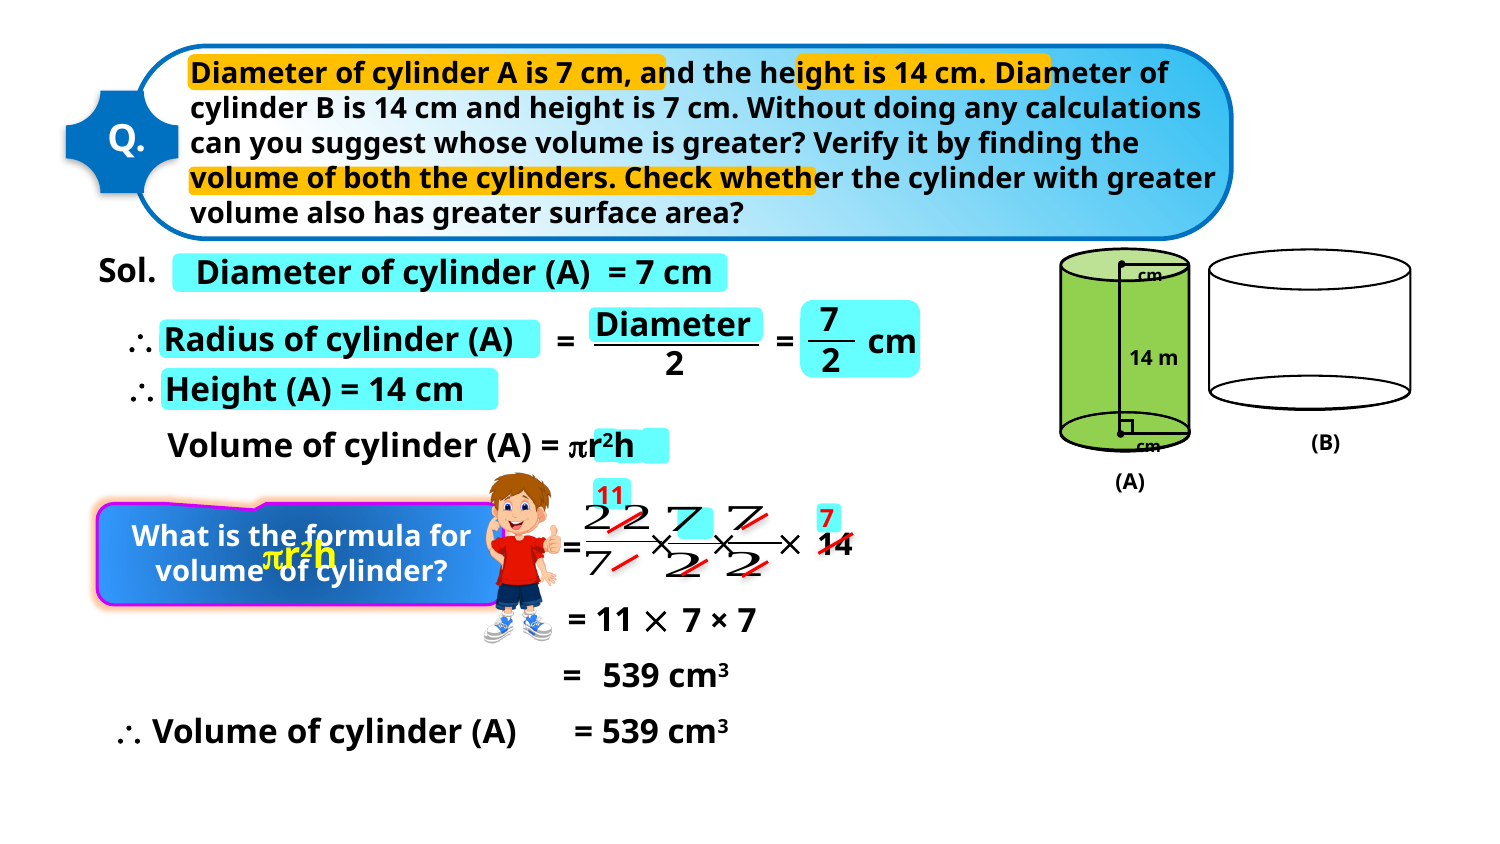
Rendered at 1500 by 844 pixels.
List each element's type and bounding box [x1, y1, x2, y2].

text_box [65, 45, 1252, 239]
text_box [152, 416, 869, 580]
text_box [87, 243, 933, 414]
text_box [1100, 460, 1160, 502]
text_box [1060, 248, 1194, 452]
text_box [1296, 420, 1356, 462]
text_box [1208, 249, 1411, 411]
picture [478, 470, 565, 644]
text_box [99, 590, 772, 757]
text_box [565, 518, 597, 574]
text_box [97, 503, 478, 605]
